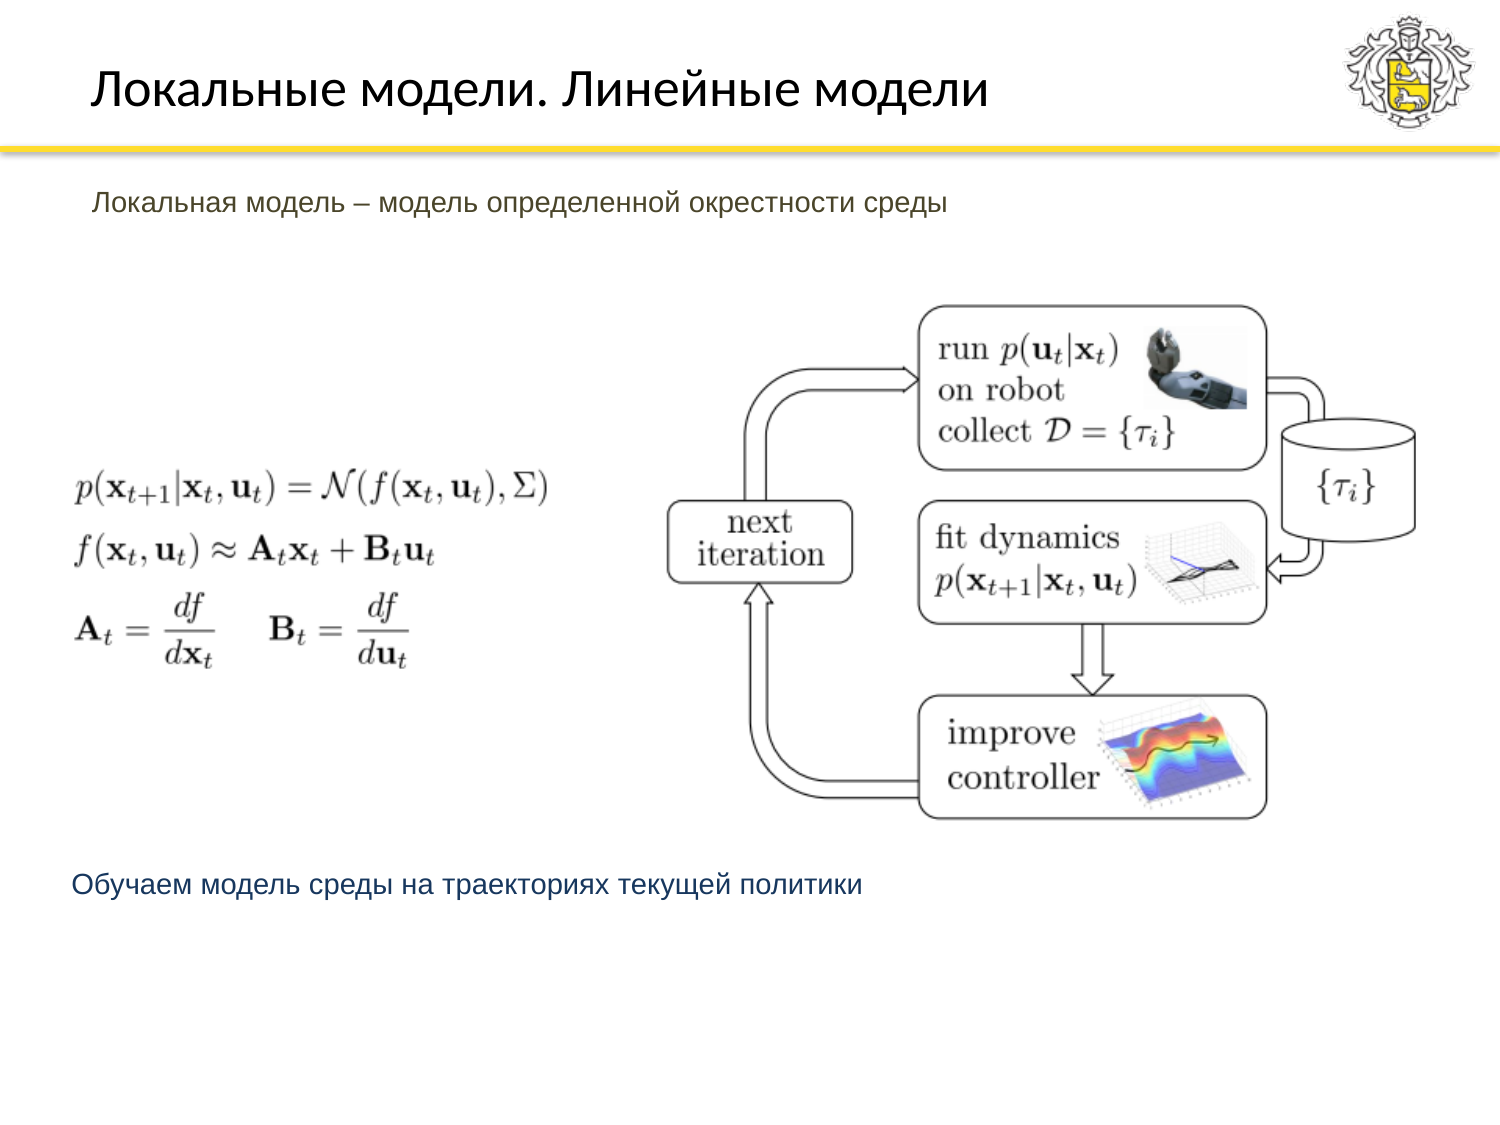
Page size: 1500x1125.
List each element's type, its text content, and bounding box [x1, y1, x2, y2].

text_box Обучаем модель среды на траекториях текущей политики [56, 857, 879, 908]
title Локальные модели. Линейные модели [75, 50, 1425, 119]
text_box Локальная модель – модель определенной окрестности среды [77, 176, 964, 227]
picture [59, 249, 1441, 845]
